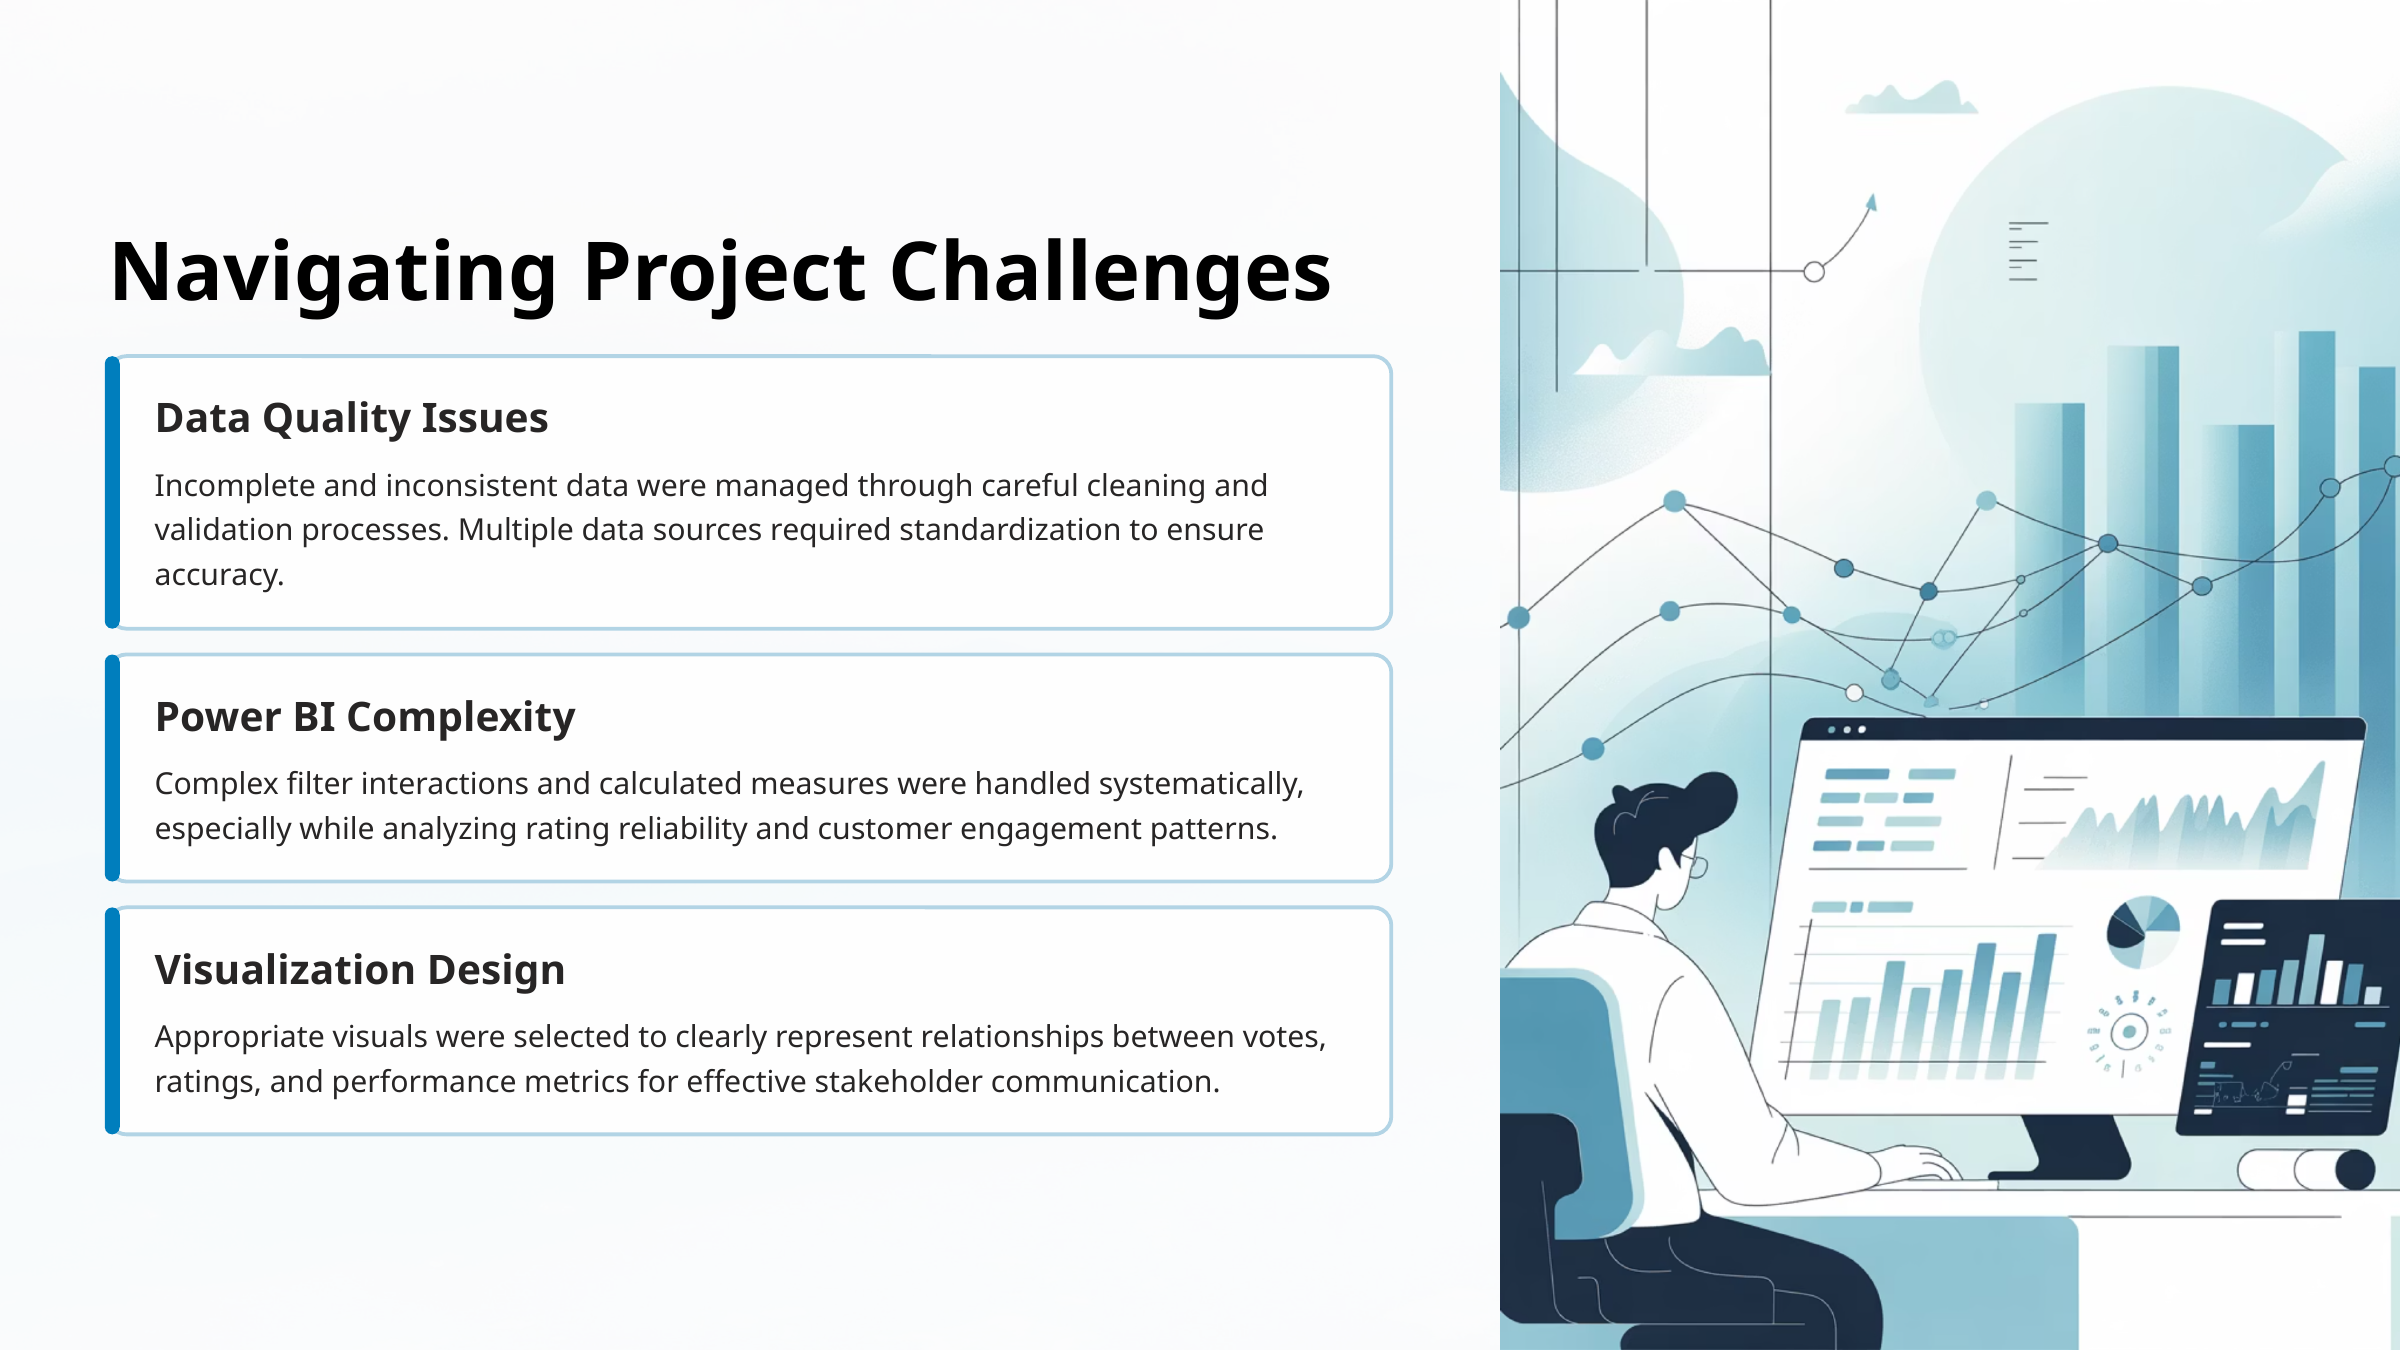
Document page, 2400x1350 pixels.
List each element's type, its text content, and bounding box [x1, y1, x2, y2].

text_box Visualization Design [154, 942, 562, 994]
text_box [104, 356, 120, 629]
text_box Appropriate visuals were selected to clearly represent relationships between votes, ratings, and performance metrics for effective stakeholder communication. [154, 1008, 1357, 1100]
text_box Incomplete and inconsistent data were managed through careful cleaning and validation processes. Multiple data sources required standardization to ensure accuracy. [154, 457, 1357, 594]
picture [1499, 0, 2400, 1350]
text_box [104, 654, 120, 882]
text_box [118, 907, 1392, 1135]
text_box [118, 654, 1392, 882]
text_box Data Quality Issues [154, 390, 562, 442]
text_box [118, 356, 1392, 629]
text_box Navigating Project Challenges [108, 215, 1227, 318]
text_box [104, 907, 120, 1135]
text_box Power BI Complexity [154, 689, 562, 741]
text_box Complex filter interactions and calculated measures were handled systematically, especially while analyzing rating reliability and customer engagement patterns. [154, 755, 1357, 847]
